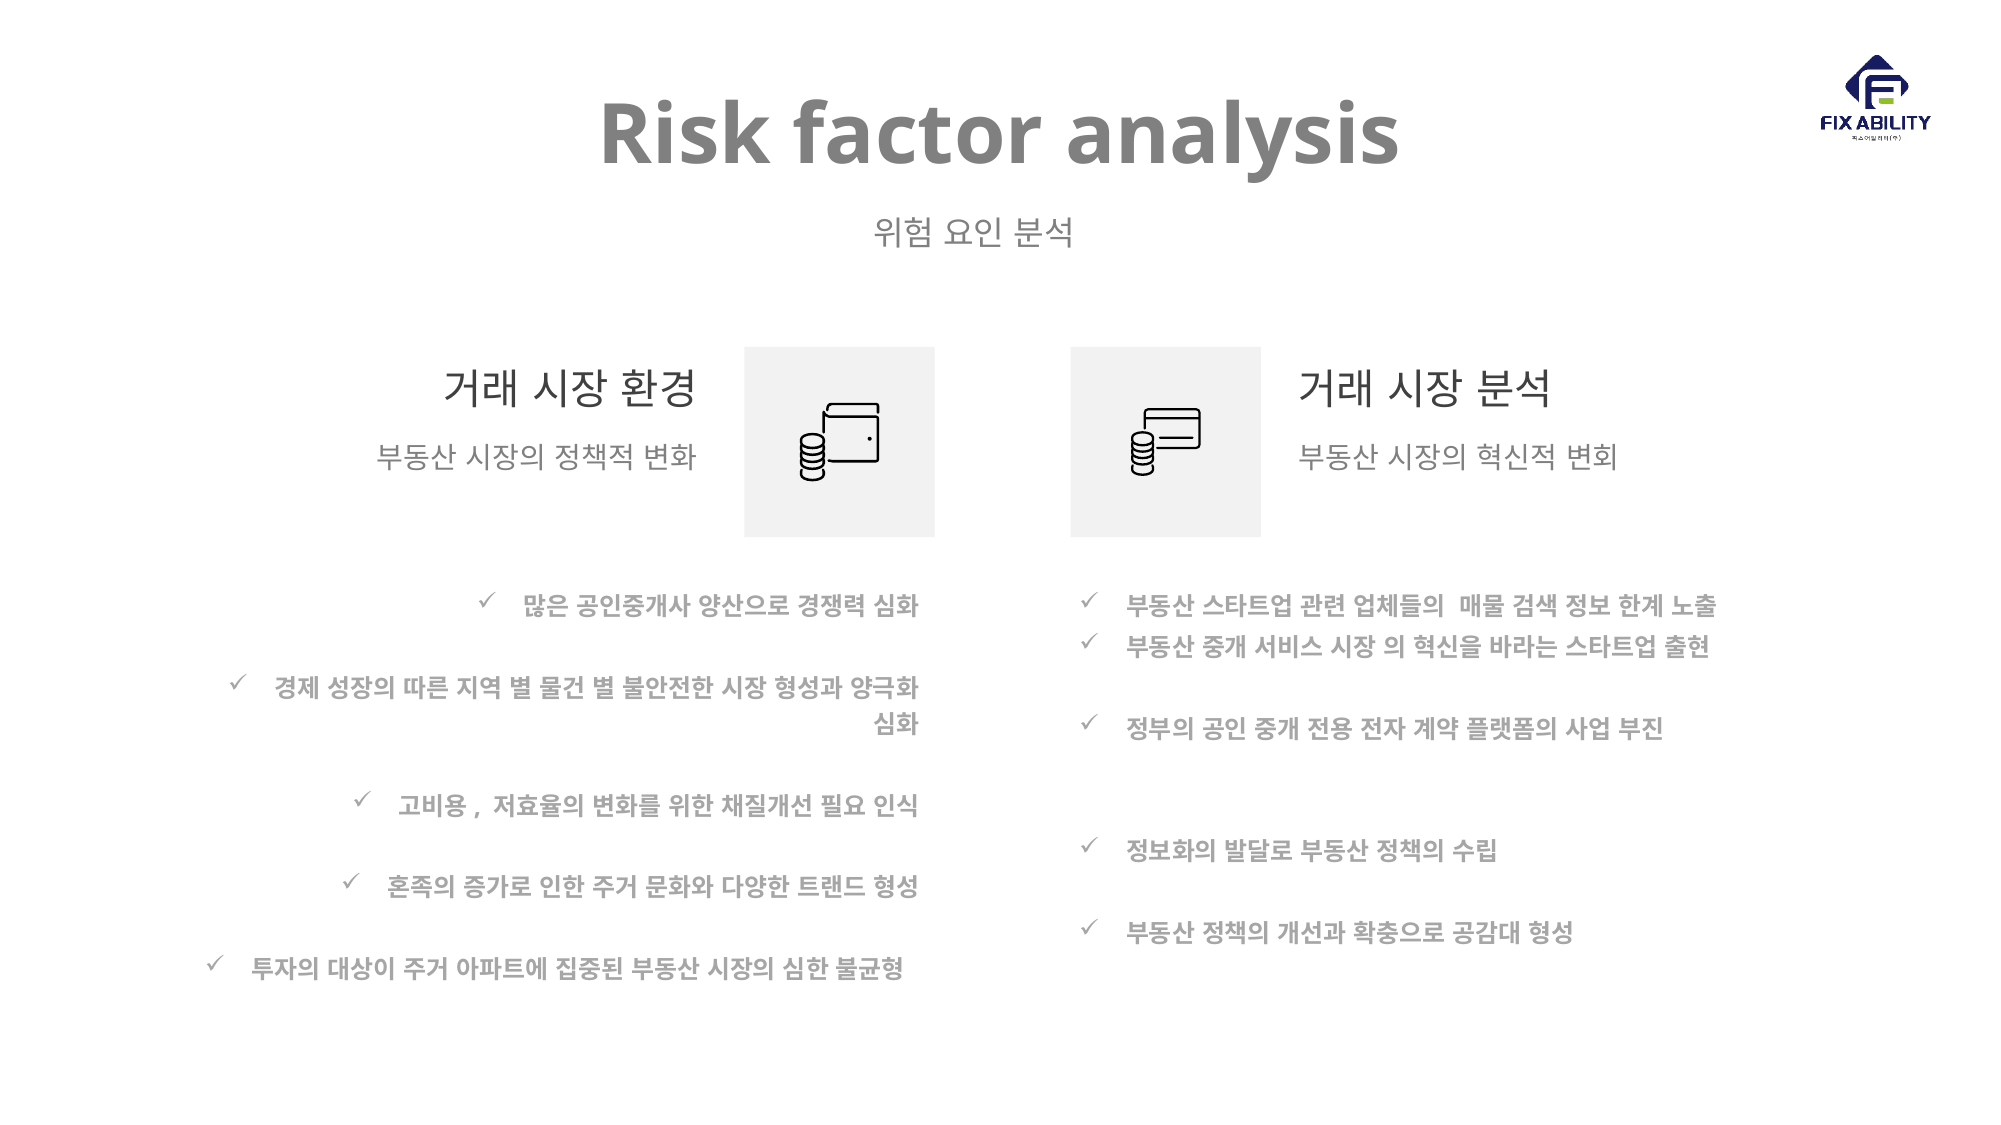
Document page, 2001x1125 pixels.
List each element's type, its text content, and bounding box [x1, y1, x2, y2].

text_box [799, 402, 880, 482]
title Risk factor analysis [132, 54, 1868, 205]
text_box [1069, 345, 1263, 539]
text_box 부동산 스타트업 관련 업체들의 매물 검색 정보 한계 노출 부동산 중개 서비스 시장 의 혁신을 바라는 스타트업 출현 정부의 공인 중개 전용 전자 계약 플랫폼의 사업 부진 정보화의 발달로 부동산 정책의 수립 부동산 정책의 개선과 확충으로 공감대 형성 [1064, 576, 1832, 1000]
text_box 많은 공인중개사 양산으로 경쟁력 심화 경제 성장의 따른 지역 별 물건 별 불안전한 시장 형성과 양극화 심화 고비용, 저효율의 변화를 위한 채질개선 필요 인식 혼족의 증가로 인한 주거 문화와 다양한 트랜드 형성 투자의 대상이 주거 아파트에 집중된 부동산 시장의 심한 불균형 [167, 576, 935, 1000]
picture [1821, 54, 1931, 141]
text_box [742, 345, 937, 539]
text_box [1130, 407, 1201, 477]
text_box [1283, 354, 1824, 483]
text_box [172, 354, 713, 483]
list 위험 요인 분석 [215, 204, 1733, 268]
